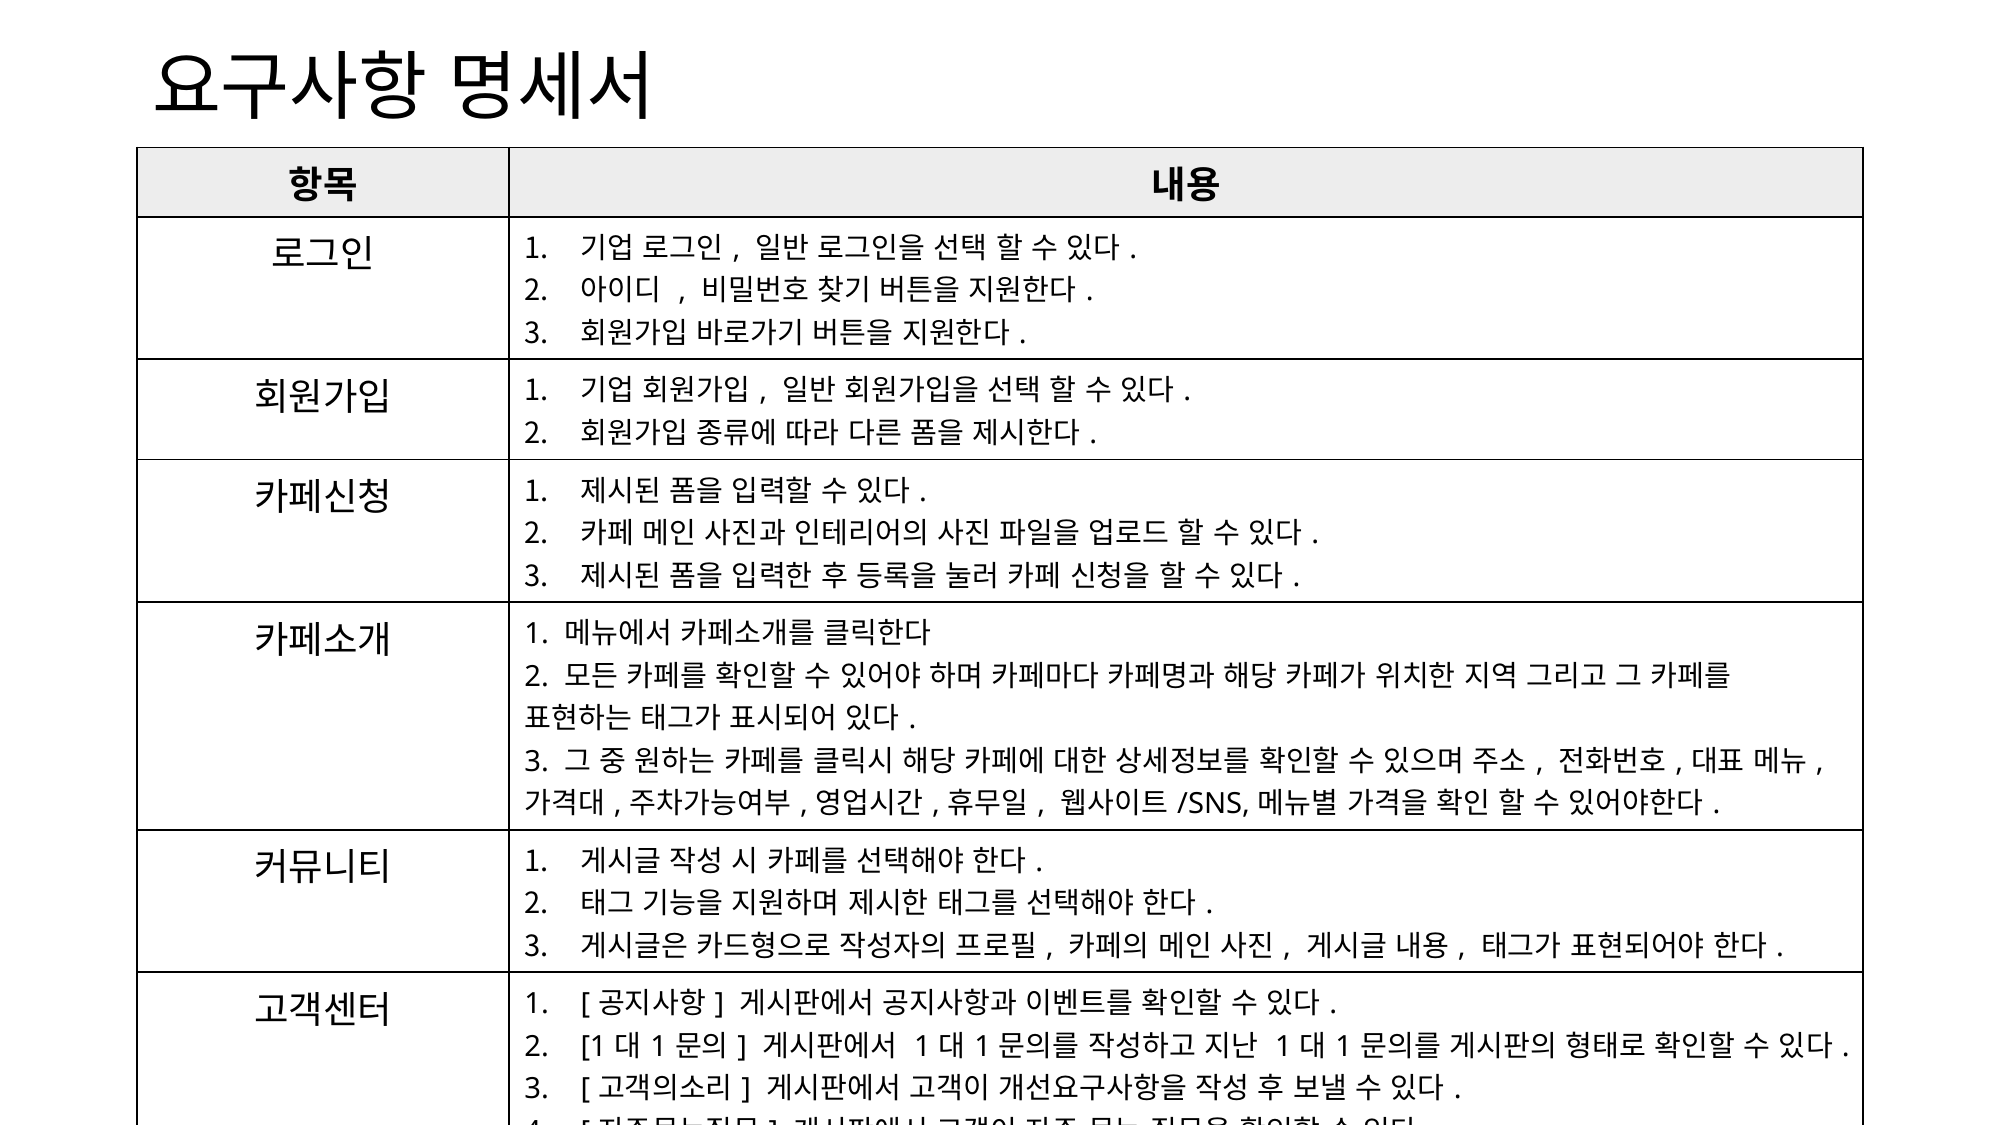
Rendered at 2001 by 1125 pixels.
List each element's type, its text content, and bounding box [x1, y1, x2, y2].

table_header 내용 [510, 148, 1862, 216]
table_cell 1. 메뉴에서 카페소개를 클릭한다 2. 모든 카페를 확인할 수 있어야 하며 카페마다 카페명과 해당 카페가 위치한 지역 그리고 그 카페를 표현하는 태그가 표시되어 있다. 3. 그 중 원하는 카페를 클릭시 해당 카페에 대한 상세정보를 확인할 수 있으며 주소, 전화번호,대표 메뉴,가격대,주차가능여부,영업시간,휴무일, 웹사이트/SNS,메뉴별 가격을 확인 할 수 있어야한다. [510, 603, 1862, 829]
table_cell 기업 로그인, 일반 로그인을 선택 할 수 있다. 아이디 , 비밀번호 찾기 버튼을 지원한다. 회원가입 바로가기 버튼을 지원한다. [510, 218, 1862, 358]
table_cell 로그인 [138, 218, 508, 358]
title 요구사항 명세서 [137, 30, 1863, 147]
table_cell 게시글 작성 시 카페를 선택해야 한다. 태그 기능을 지원하며 제시한 태그를 선택해야 한다. 게시글은 카드형으로 작성자의 프로필, 카페의 메인 사진, 게시글 내용, 태그가 표현되어야 한다. [510, 831, 1862, 971]
table_header 항목 [138, 148, 508, 216]
table_cell 커뮤니티 [138, 831, 508, 971]
table_cell 기업 회원가입, 일반 회원가입을 선택 할 수 있다. 회원가입 종류에 따라 다른 폼을 제시한다. [510, 360, 1862, 459]
table_cell 제시된 폼을 입력할 수 있다. 카페 메인 사진과 인테리어의 사진 파일을 업로드 할 수 있다. 제시된 폼을 입력한 후 등록을 눌러 카페 신청을 할 수 있다. [510, 460, 1862, 601]
table_cell 회원가입 [138, 360, 508, 459]
table_cell 카페소개 [138, 603, 508, 829]
table_cell 카페신청 [138, 460, 508, 601]
table_cell [공지사항] 게시판에서 공지사항과 이벤트를 확인할 수 있다. [1대1문의] 게시판에서 1대1문의를 작성하고 지난 1대1문의를 게시판의 형태로 확인할 수 있다. [고객의소리] 게시판에서 고객이 개선요구사항을 작성 후 보낼 수 있다. [자주묻는질문] 게시판에서 고객이 자주 묻는 질문을 확인할 수 있다. [510, 973, 1862, 1125]
table_cell 고객센터 [138, 973, 508, 1125]
